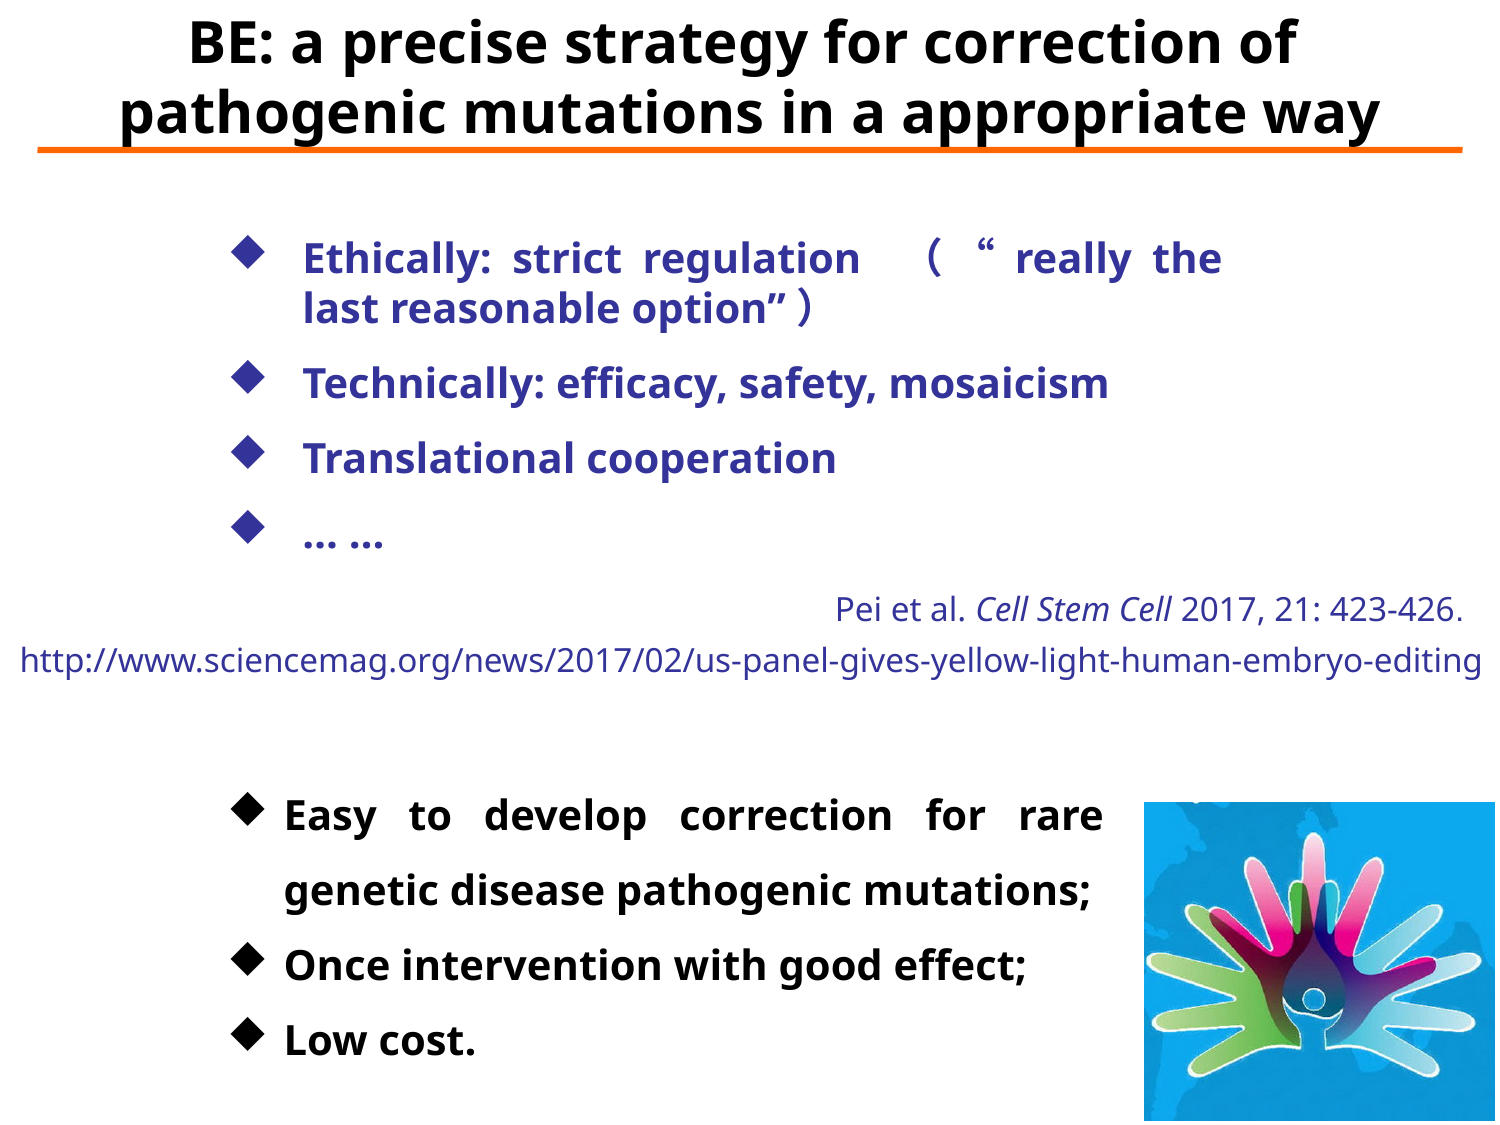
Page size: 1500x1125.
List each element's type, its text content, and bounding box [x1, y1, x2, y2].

text_box http://www.sciencemag.org/news/2017/02/us-panel-gives-yellow-light-human-embryo-editing [1, 631, 1500, 687]
text_box Pei et al. Cell Stem Cell 2017, 21: 423-426. [819, 581, 1480, 631]
picture [1143, 832, 1483, 1078]
text_box Easy to develop correction for rare genetic disease pathogenic mutations; Once intervention with good effect; Low cost. [212, 756, 1119, 1072]
title BE: a precise strategy for correction of pathogenic mutations in a appropriate way [0, 0, 1500, 177]
text_box Ethically: strict regulation （“really the last reasonable option”） Technically: efficacy, safety, mosaicism Translational cooperation … … [212, 224, 1238, 565]
